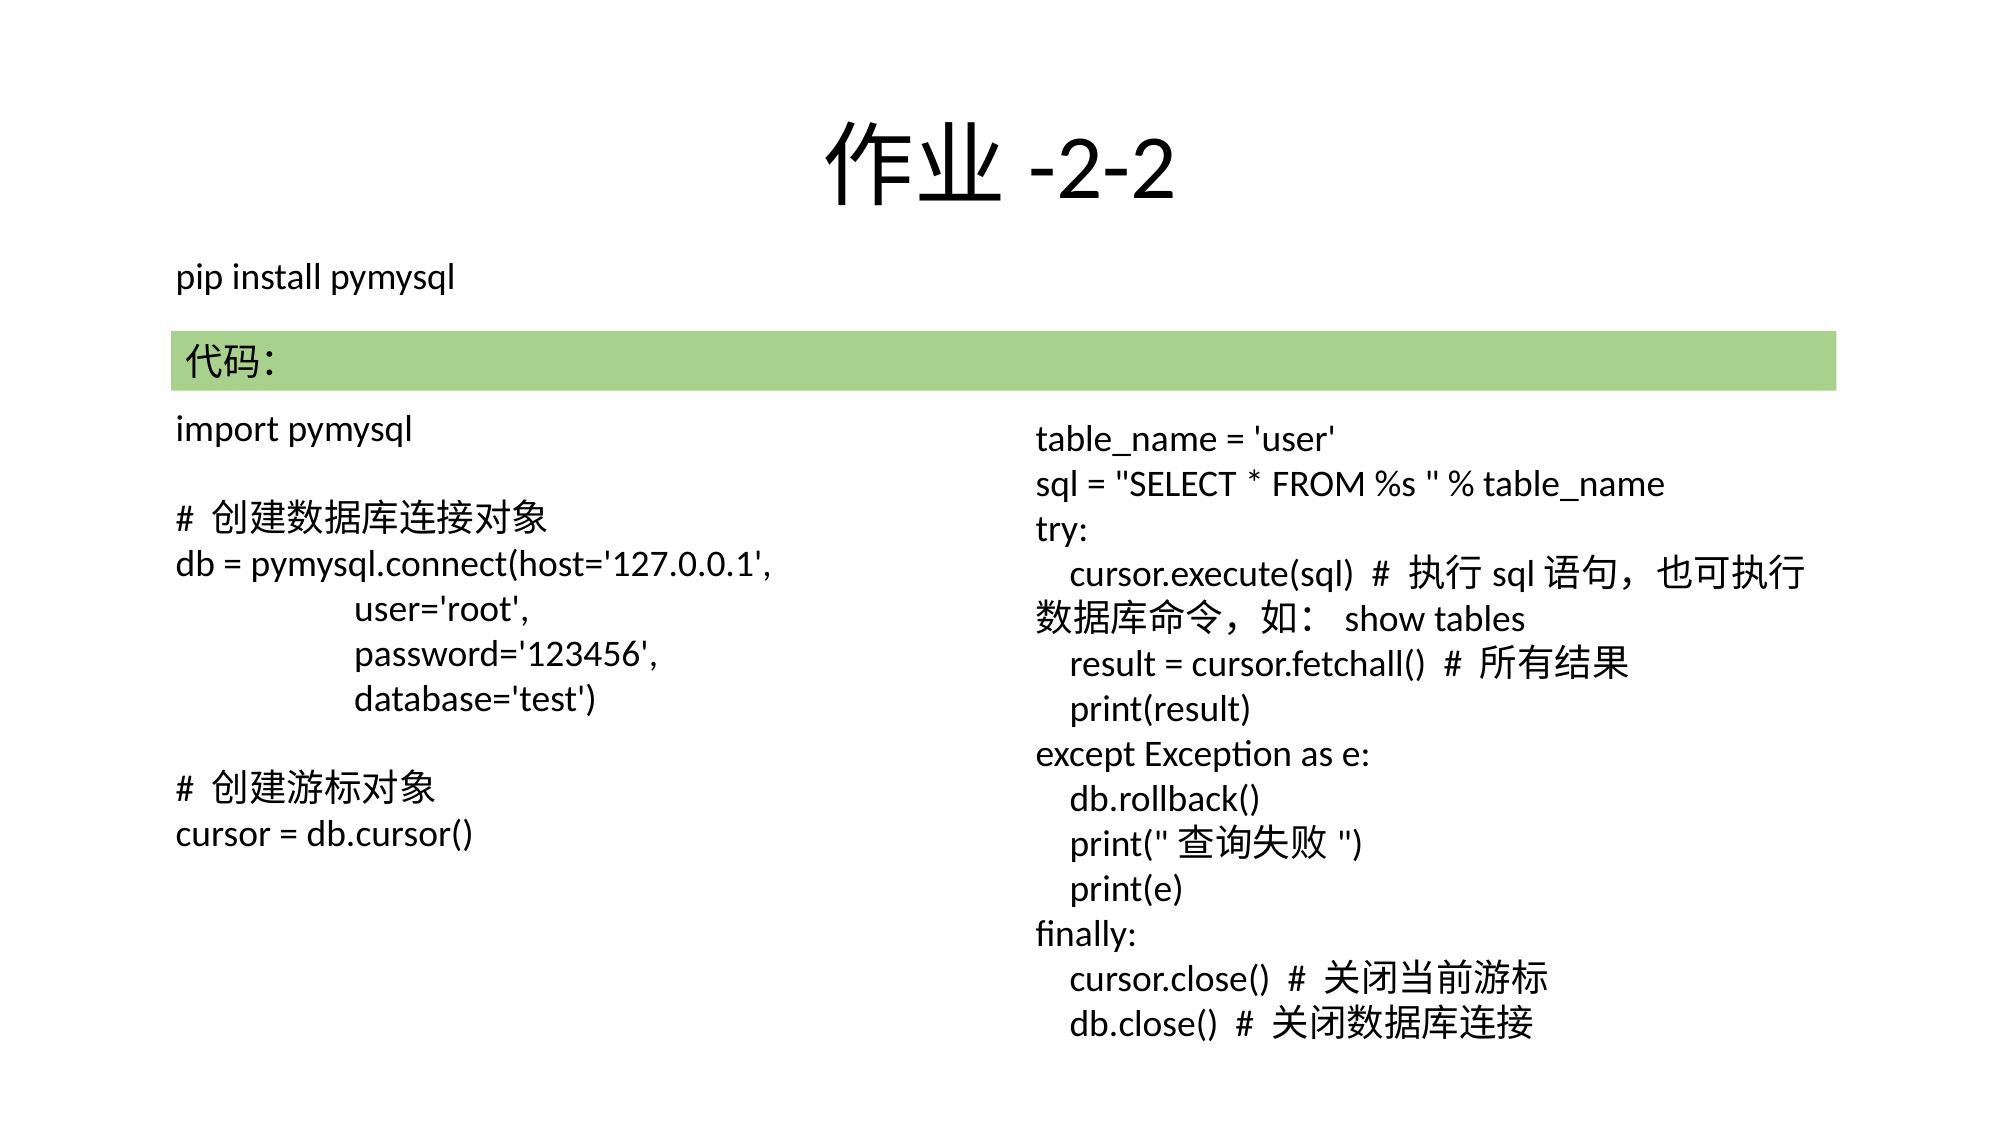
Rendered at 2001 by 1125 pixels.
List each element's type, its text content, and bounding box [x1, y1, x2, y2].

text_box table_name = 'user' sql = "SELECT * FROM %s " % table_name try: cursor.execute(sql) # 执行sql语句，也可执行数据库命令，如：show tables result = cursor.fetchall() # 所有结果 print(result) except Exception as e: db.rollback() print("查询失败") print(e) finally: cursor.close() # 关闭当前游标 db.close() # 关闭数据库连接 [1020, 406, 1847, 1107]
text_box import pymysql # 创建数据库连接对象 db = pymysql.connect(host='127.0.0.1', user='root', password='123456', database='test') # 创建游标对象 cursor = db.cursor() [160, 396, 872, 862]
title 作业-2-2 [137, 59, 1863, 278]
text_box pip install pymysql [160, 244, 1161, 305]
text_box 代码： [171, 330, 1837, 391]
